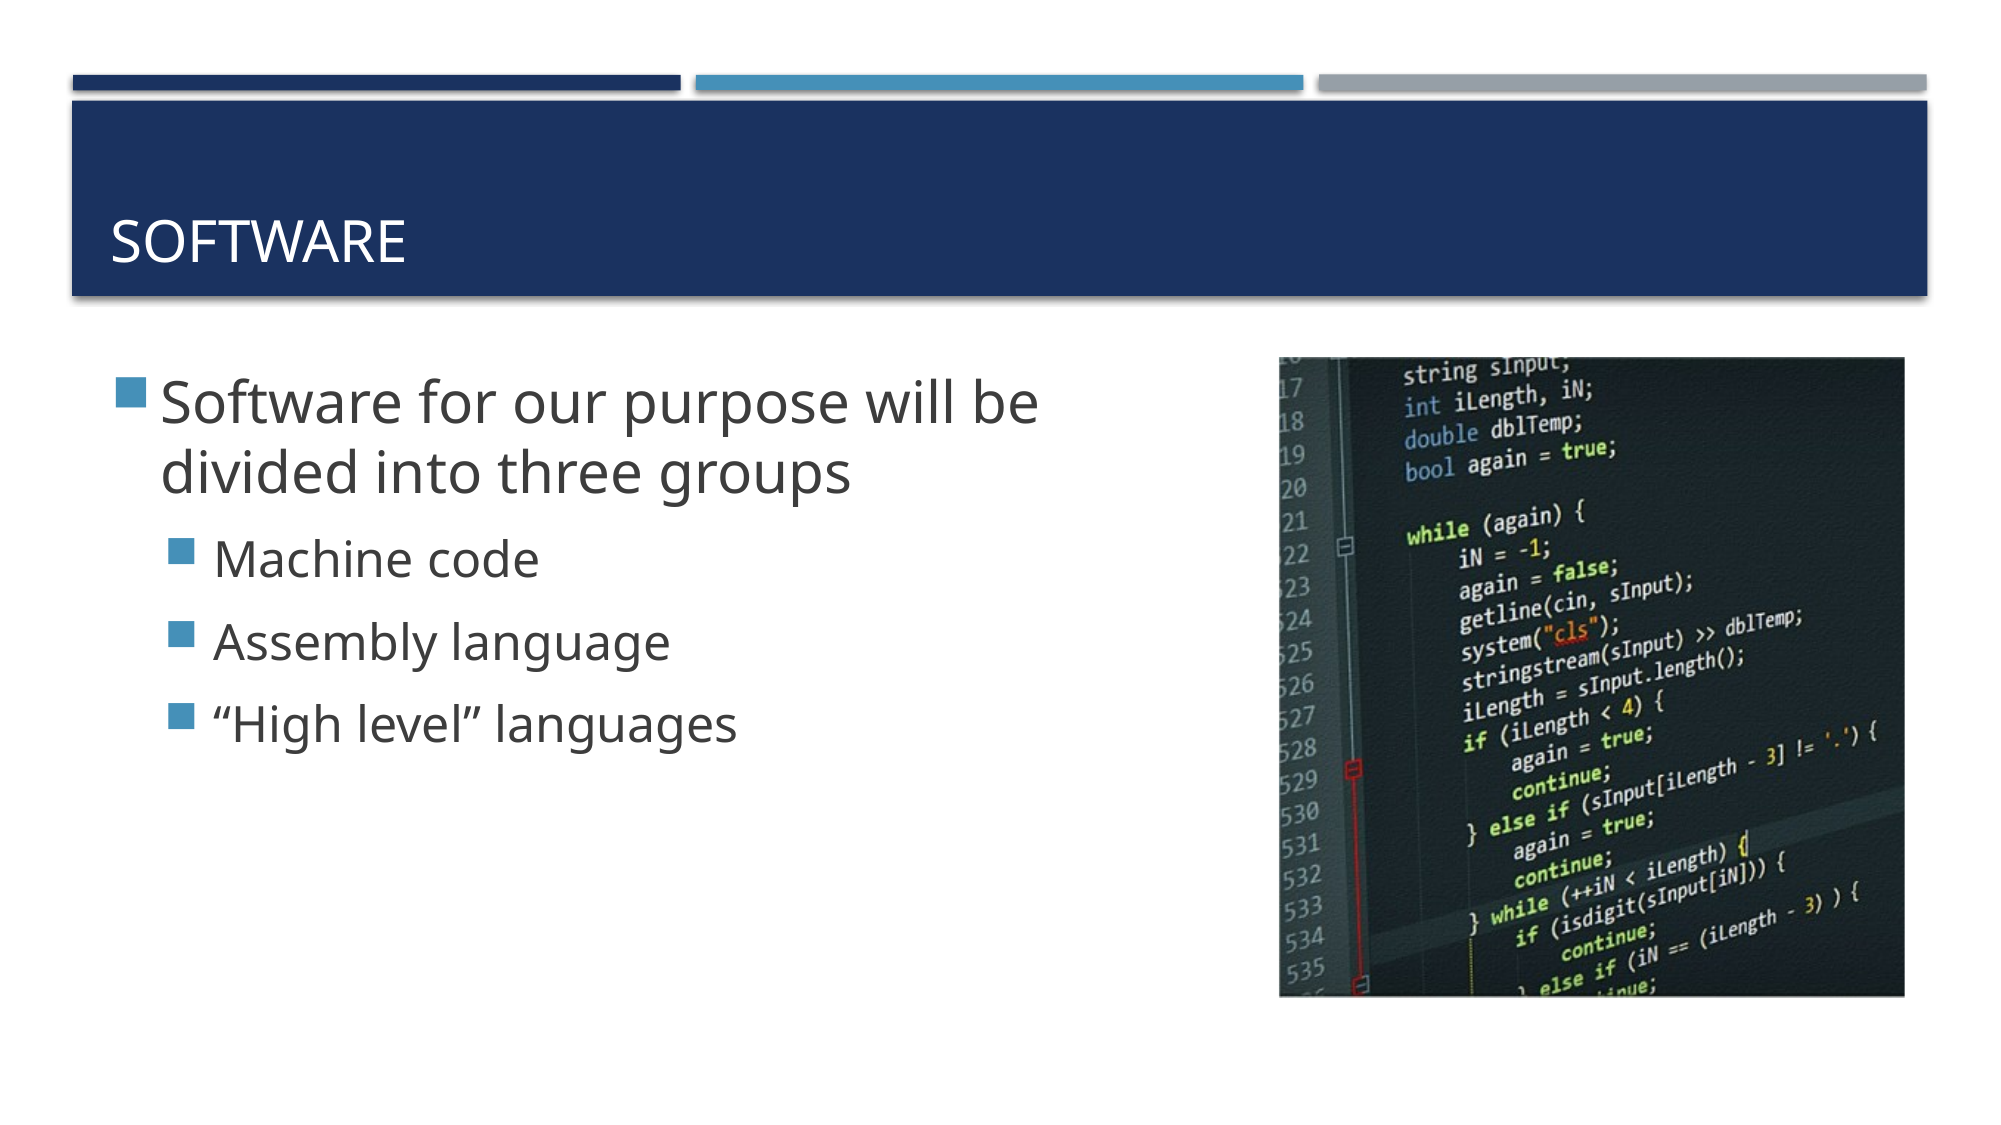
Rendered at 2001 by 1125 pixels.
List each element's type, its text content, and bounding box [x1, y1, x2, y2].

title SOFTWARE [95, 115, 1905, 282]
list Software for our purpose will be divided into three groups Machine code Assembly language “High level” languages [95, 357, 1218, 962]
picture [1278, 357, 1906, 998]
